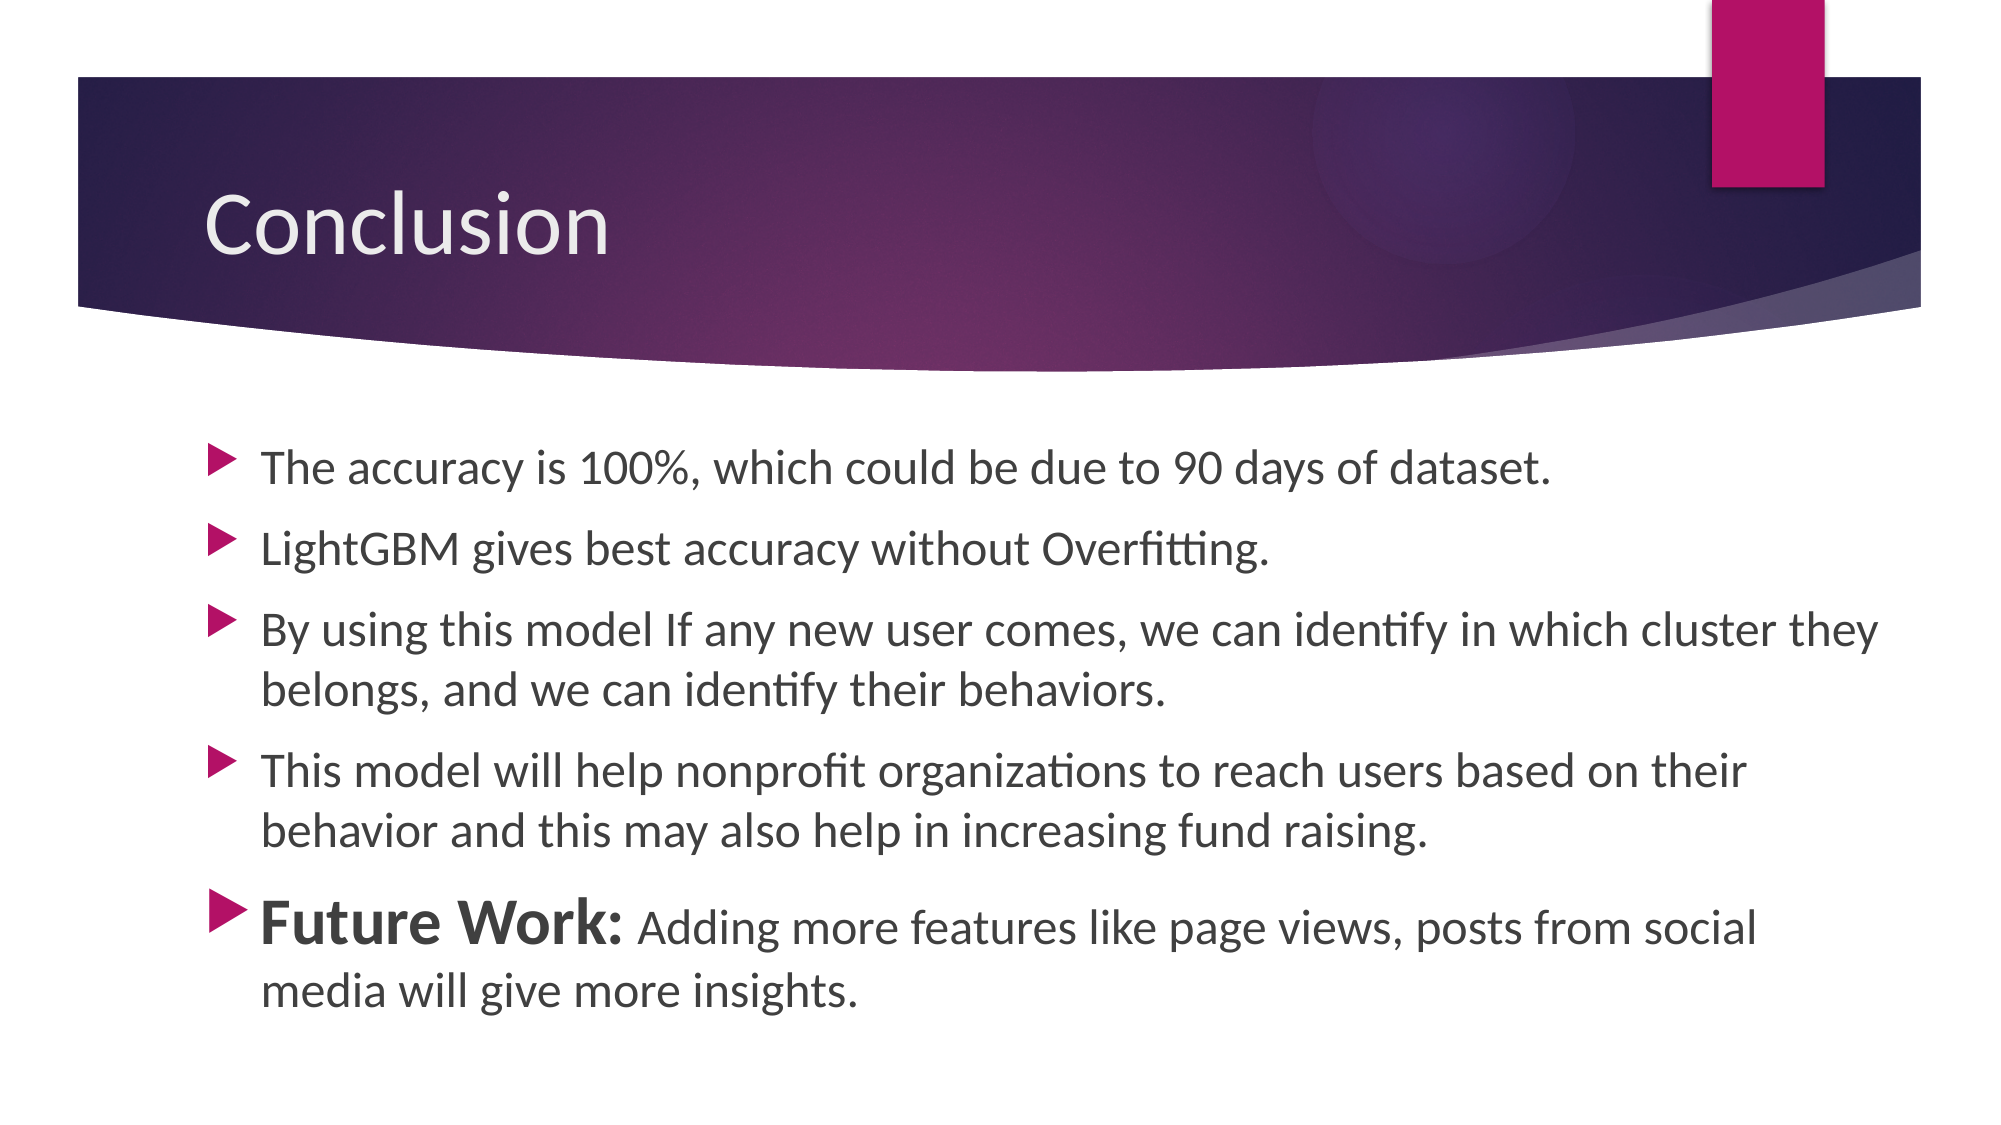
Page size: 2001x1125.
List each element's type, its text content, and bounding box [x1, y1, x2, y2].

title Conclusion [189, 159, 1627, 276]
list The accuracy is 100%, which could be due to 90 days of dataset. LightGBM gives best accuracy without Overfitting. By using this model If any new user comes, we can identify in which cluster they belongs, and we can identify their behaviors. This model will help nonprofit organizations to reach users based on their behavior and this may also help in increasing fund raising. Future Work: Adding more features like page views, posts from social media will give more insights. [189, 427, 1903, 1080]
